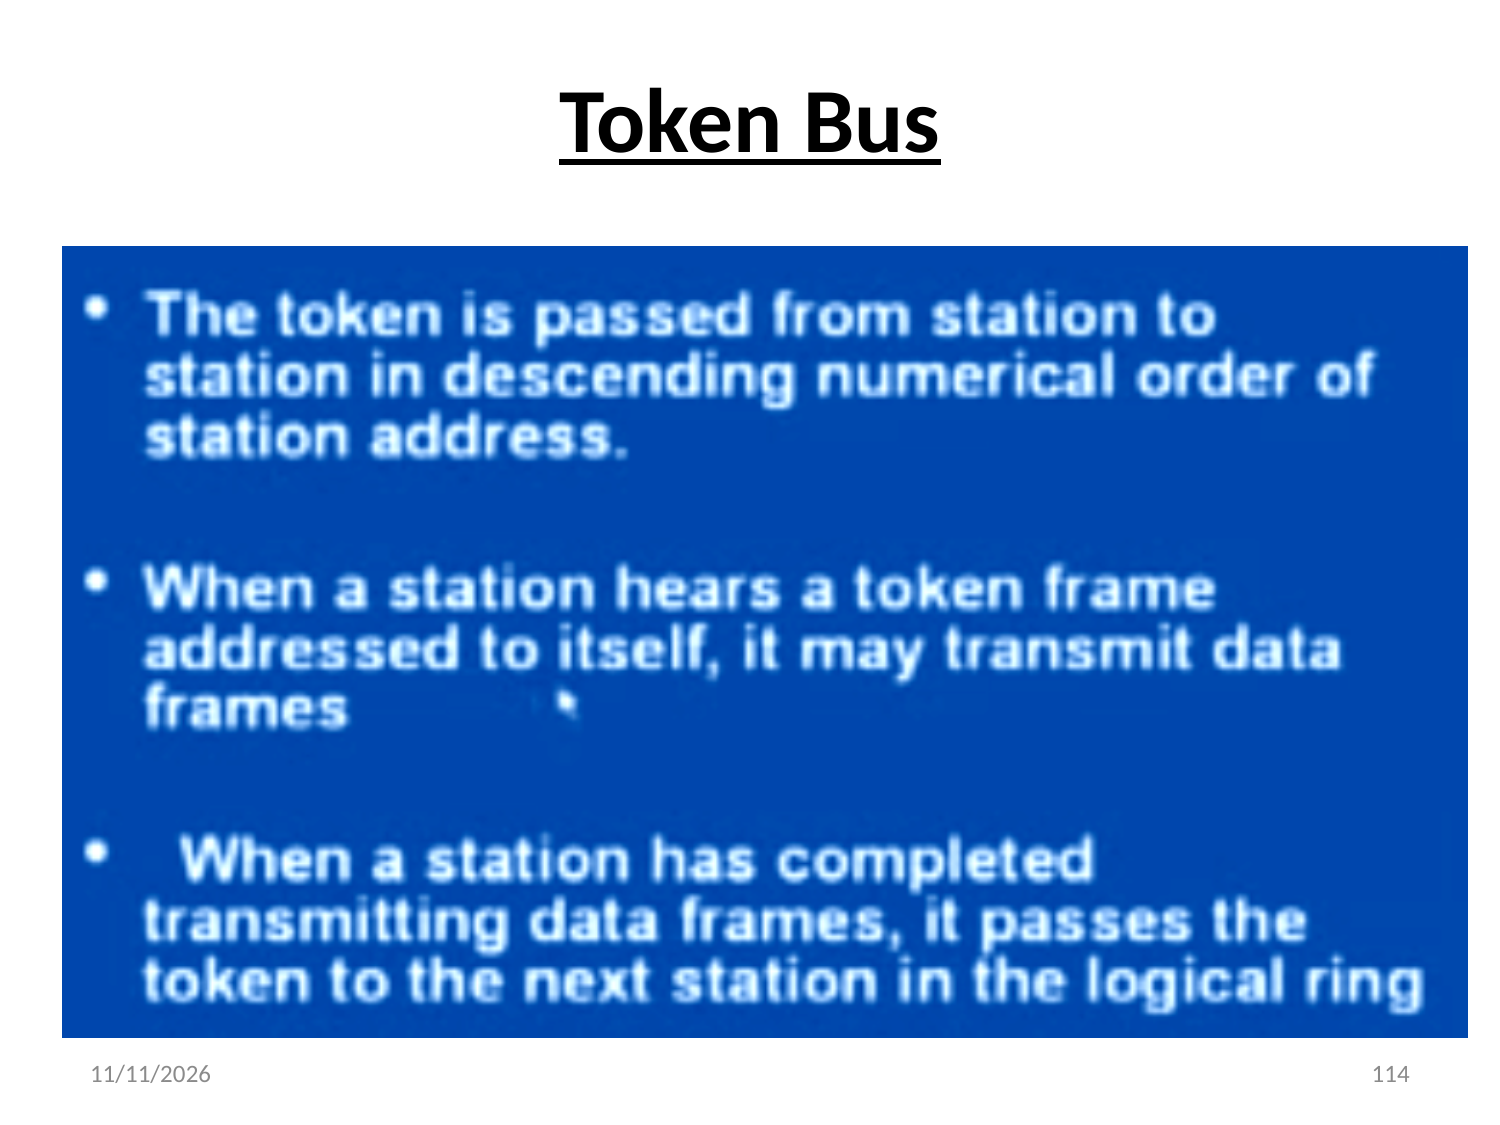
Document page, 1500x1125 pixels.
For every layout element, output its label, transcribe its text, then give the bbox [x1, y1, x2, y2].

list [62, 246, 1468, 1038]
slide_number 114 [1074, 1047, 1425, 1103]
title Token Bus [75, 45, 1425, 188]
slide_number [75, 1047, 425, 1103]
